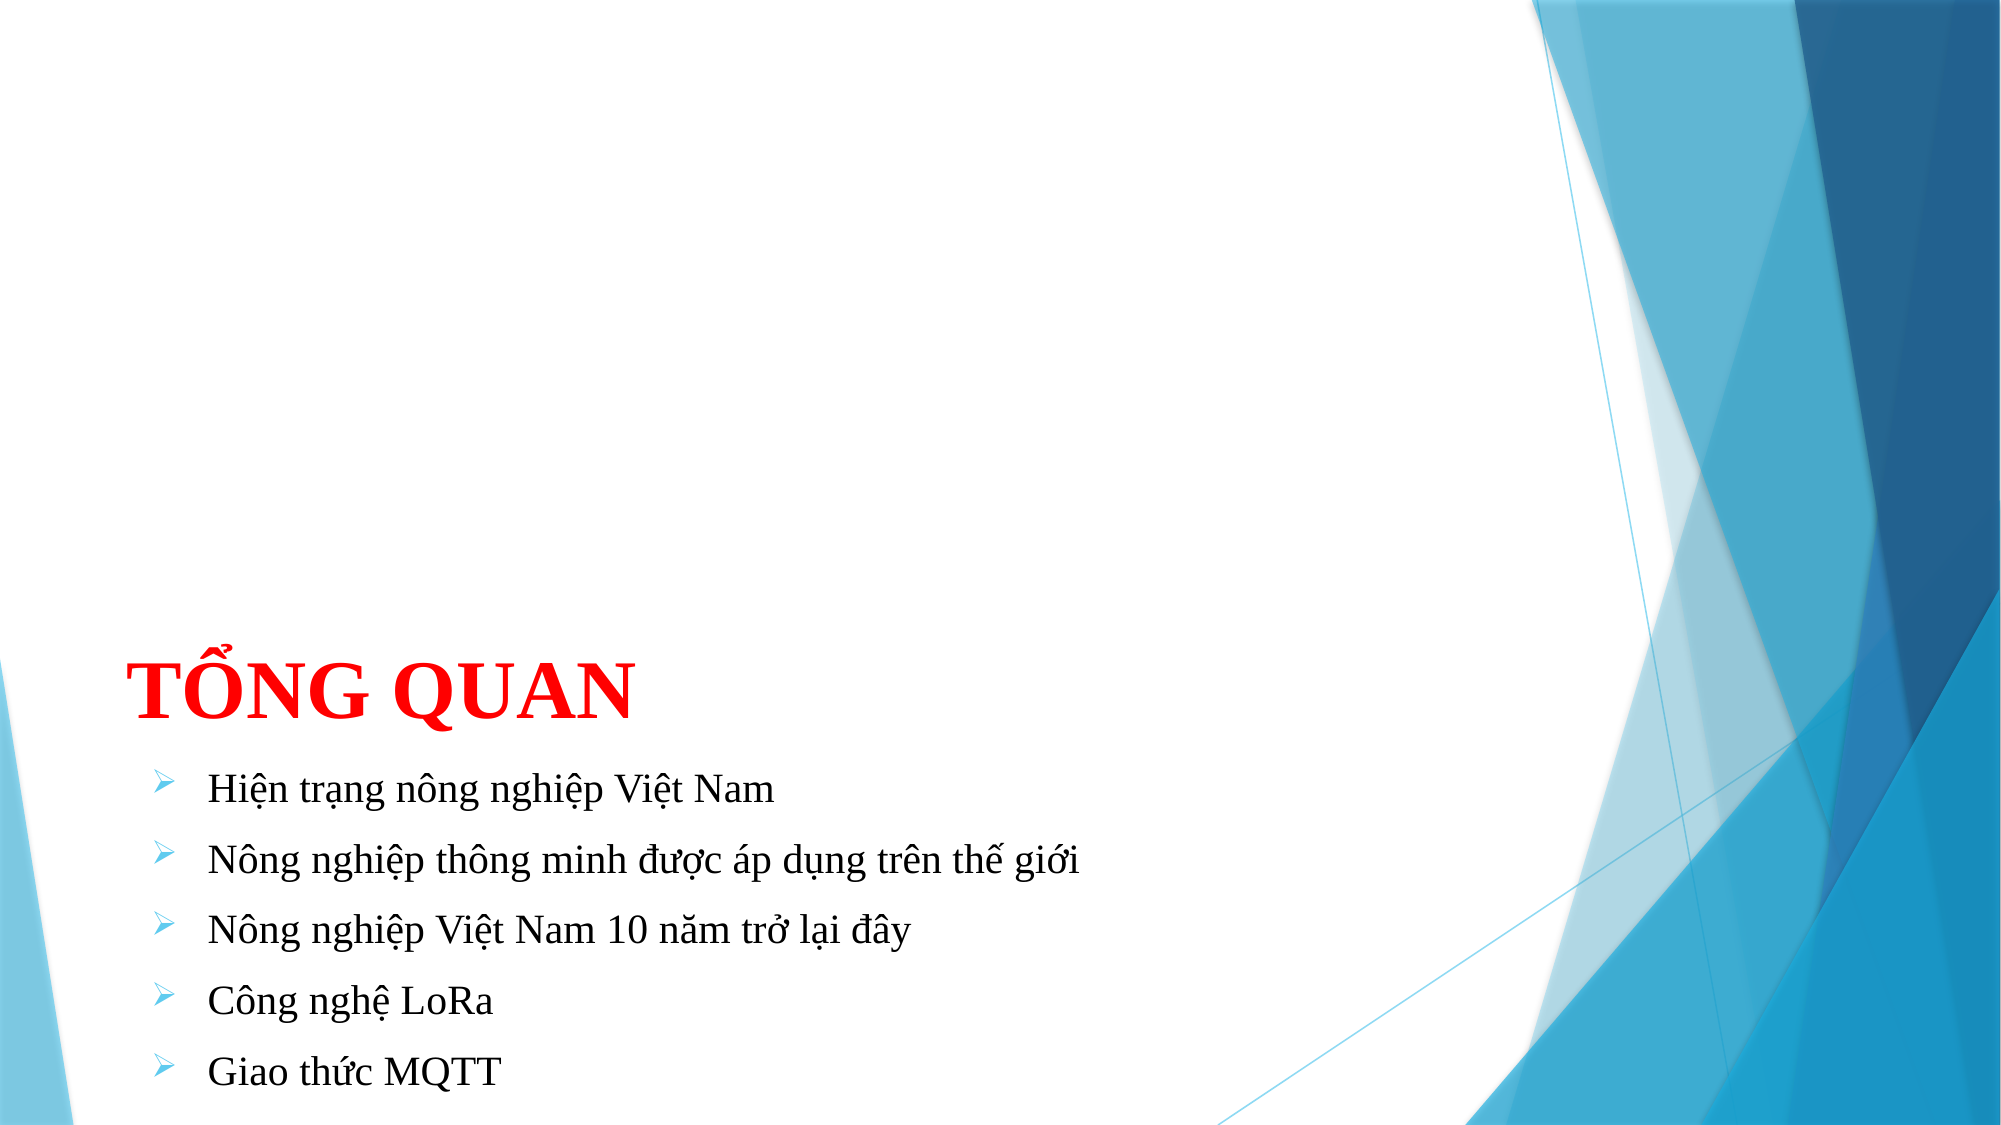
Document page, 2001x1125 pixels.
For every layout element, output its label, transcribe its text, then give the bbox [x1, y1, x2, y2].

list Hiện trạng nông nghiệp Việt Nam Nông nghiệp thông minh được áp dụng trên thế giới Nông nghiệp Việt Nam 10 năm trở lại đây Công nghệ LoRa Giao thức MQTT [136, 752, 1862, 1125]
title TỔNG QUAN [111, 443, 1522, 743]
